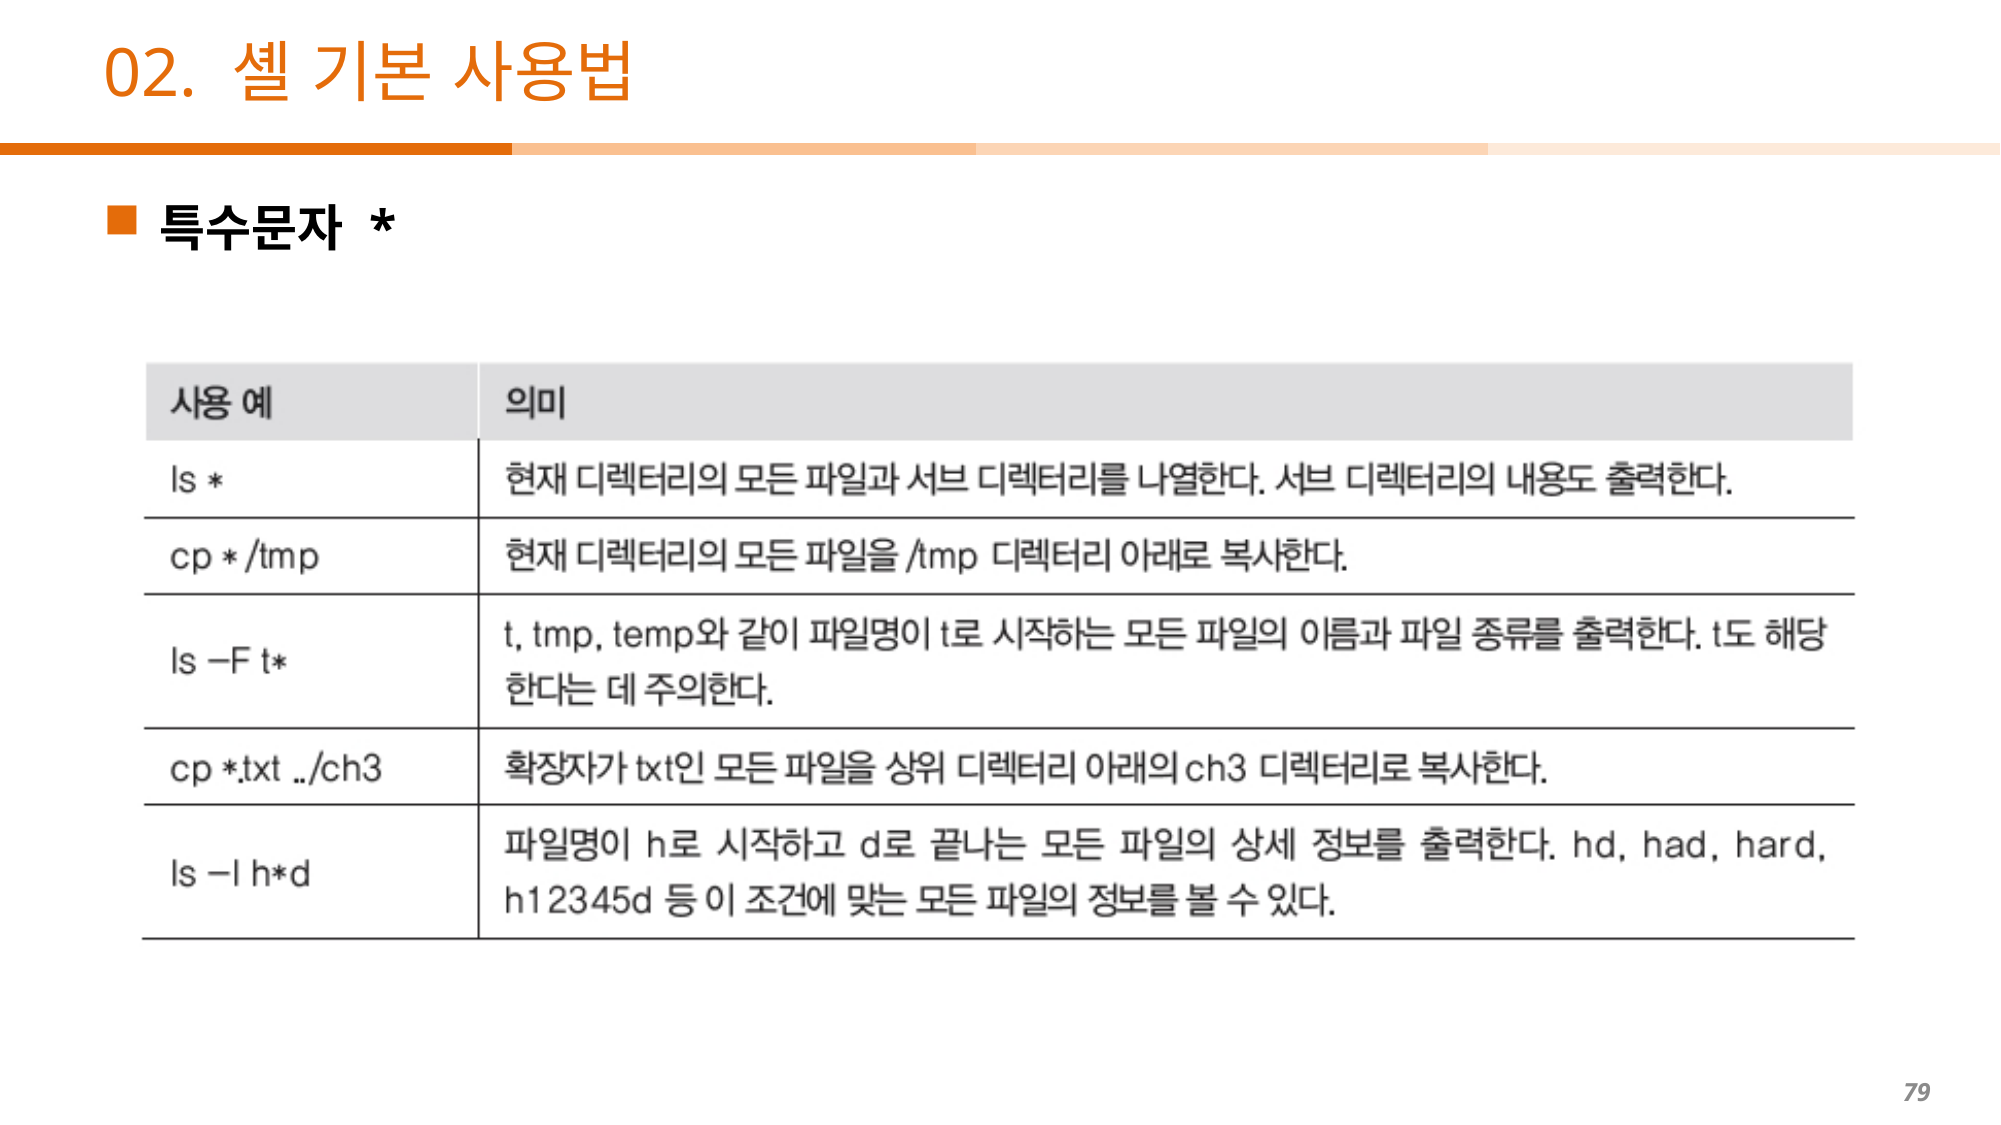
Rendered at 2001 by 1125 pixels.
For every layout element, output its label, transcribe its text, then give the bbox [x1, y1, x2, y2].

picture [122, 349, 1878, 965]
list 특수문자 * [88, 176, 1920, 1083]
title 02. 셸 기본 사용법 [88, 18, 1920, 122]
